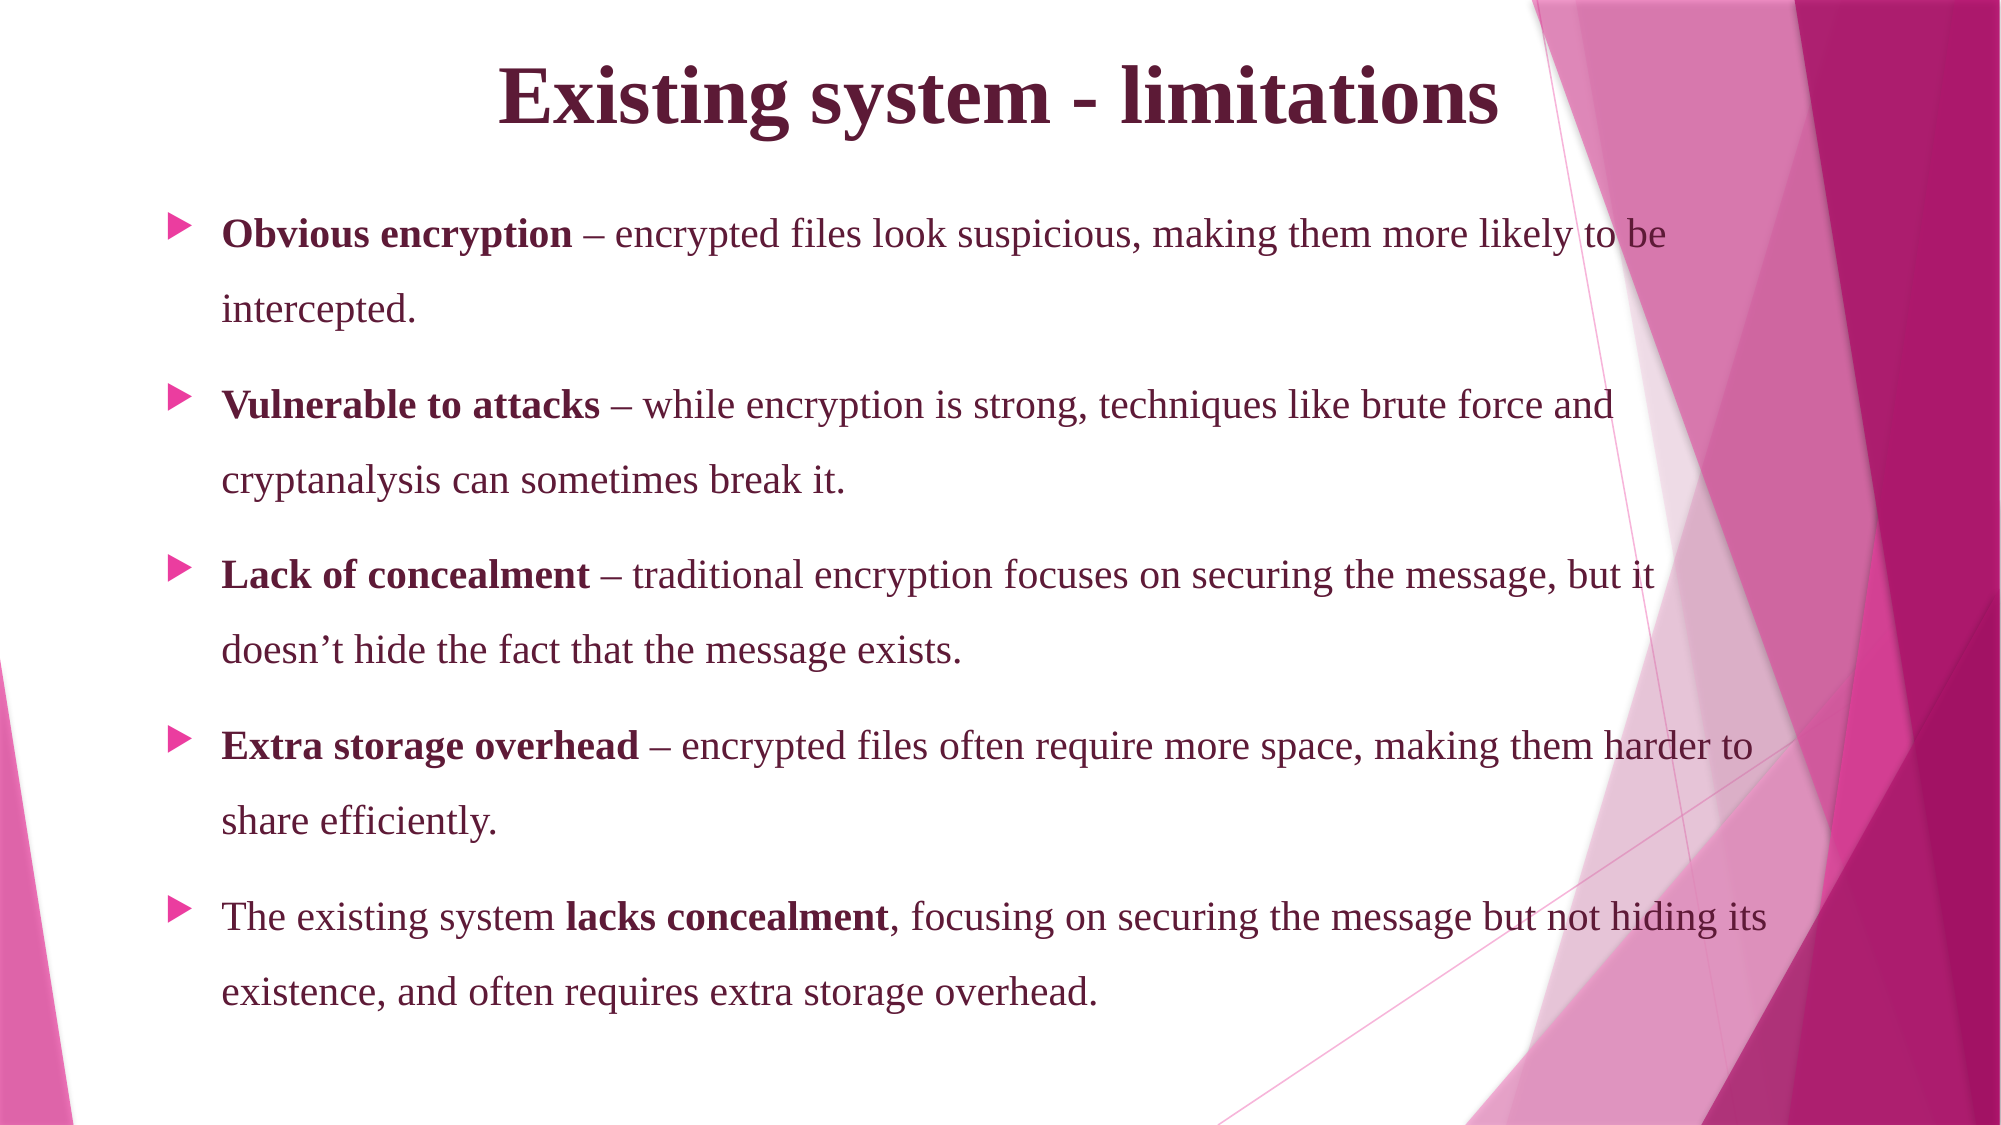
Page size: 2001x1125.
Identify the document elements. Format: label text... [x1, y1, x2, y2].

text_box Existing system - limitations [149, 32, 1850, 162]
list Obvious encryption – encrypted files look suspicious, making them more likely to be intercepted. Vulnerable to attacks – while encryption is strong, techniques like brute force and cryptanalysis can sometimes break it. Lack of concealment – traditional encryption focuses on securing the message, but it doesn’t hide the fact that the message exists. Extra storage overhead – encrypted files often require more space, making them harder to share efficiently. The existing system lacks concealment, focusing on securing the message but not hiding its existence, and often requires extra storage overhead. [149, 173, 1791, 880]
